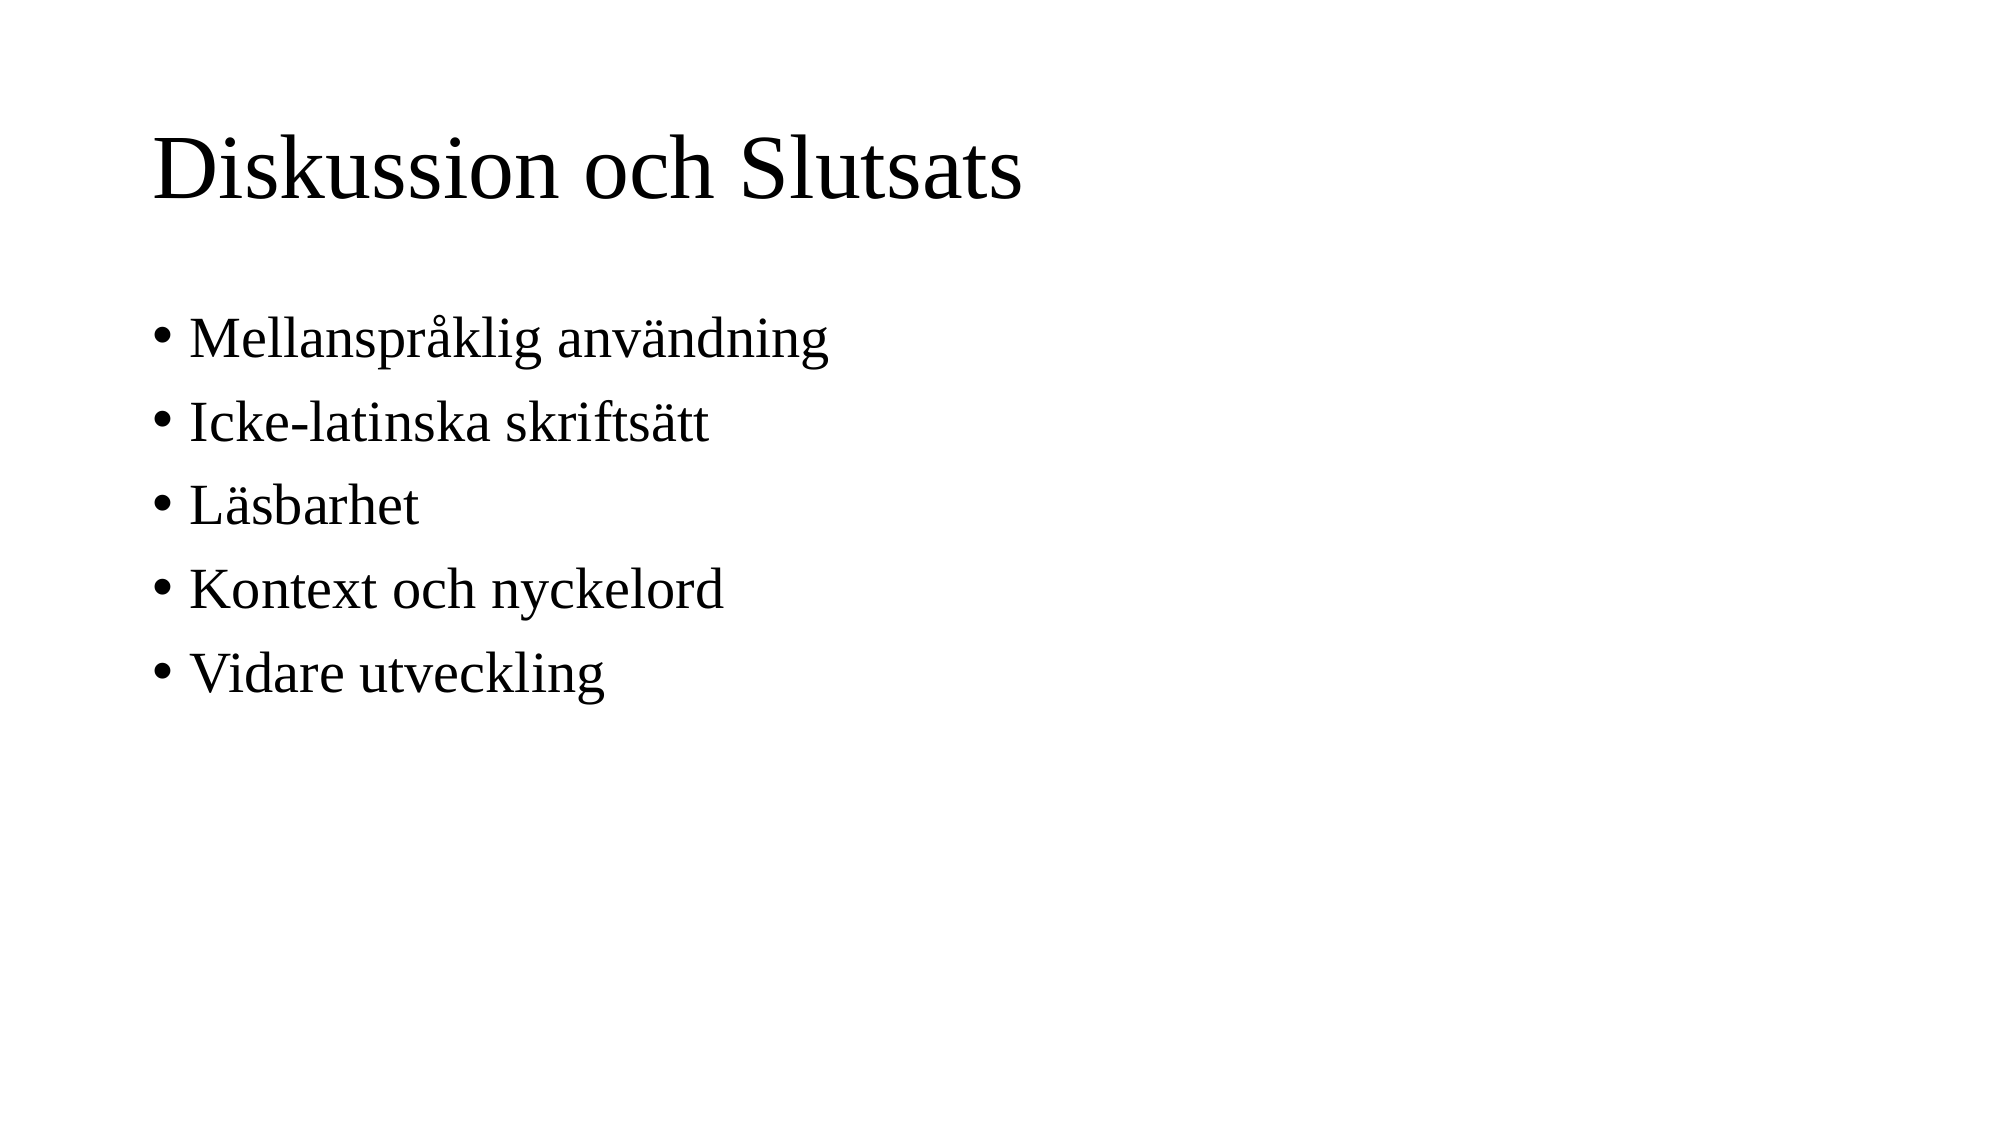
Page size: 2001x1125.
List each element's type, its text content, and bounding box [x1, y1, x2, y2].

list Mellanspråklig användning Icke-latinska skriftsätt Läsbarhet Kontext och nyckelord Vidare utveckling [137, 299, 1863, 1014]
title Diskussion och Slutsats [137, 59, 1863, 278]
